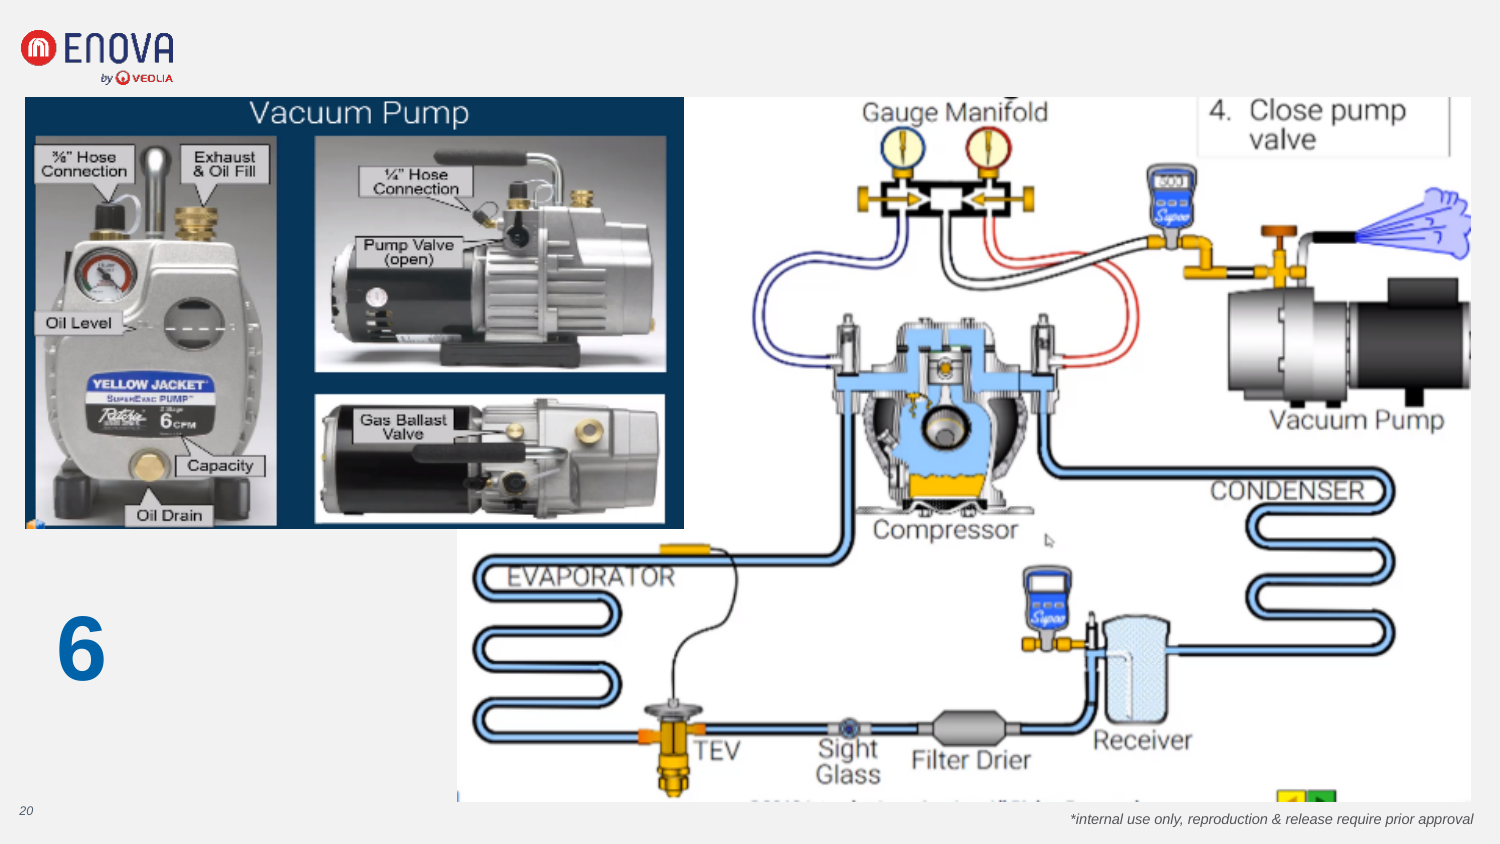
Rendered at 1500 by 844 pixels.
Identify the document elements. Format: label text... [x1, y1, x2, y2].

slide_number 20 [19, 803, 89, 836]
text_box 6 [41, 580, 137, 706]
picture [24, 96, 1472, 802]
picture [21, 30, 173, 85]
